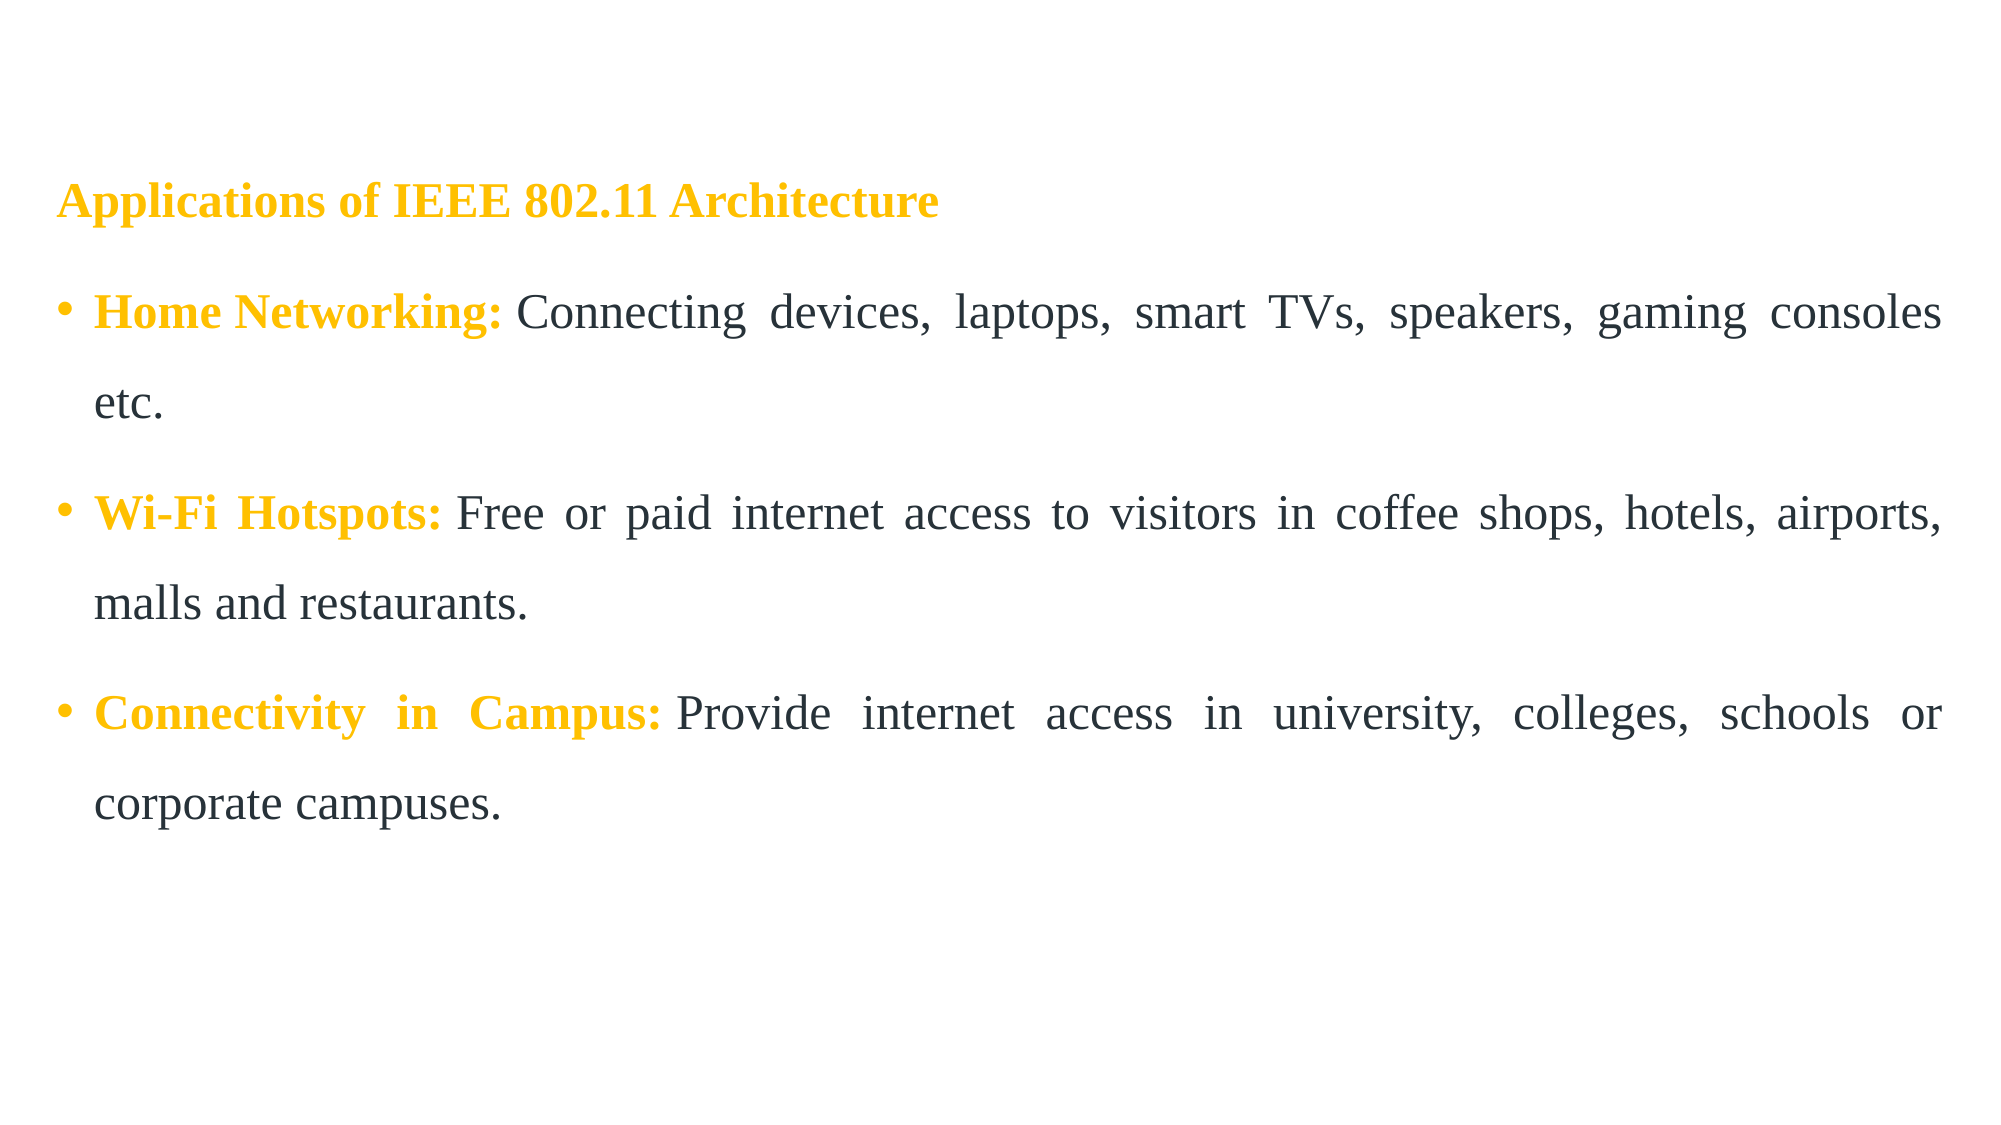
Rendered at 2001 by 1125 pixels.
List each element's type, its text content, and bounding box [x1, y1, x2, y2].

list Applications of IEEE 802.11 Architecture Home Networking: Connecting devices, laptops, smart TVs, speakers, gaming consoles etc. Wi-Fi Hotspots: Free or paid internet access to visitors in coffee shops, hotels, airports, malls and restaurants. Connectivity in Campus: Provide internet access in university, colleges, schools or corporate campuses. [41, 129, 1959, 959]
